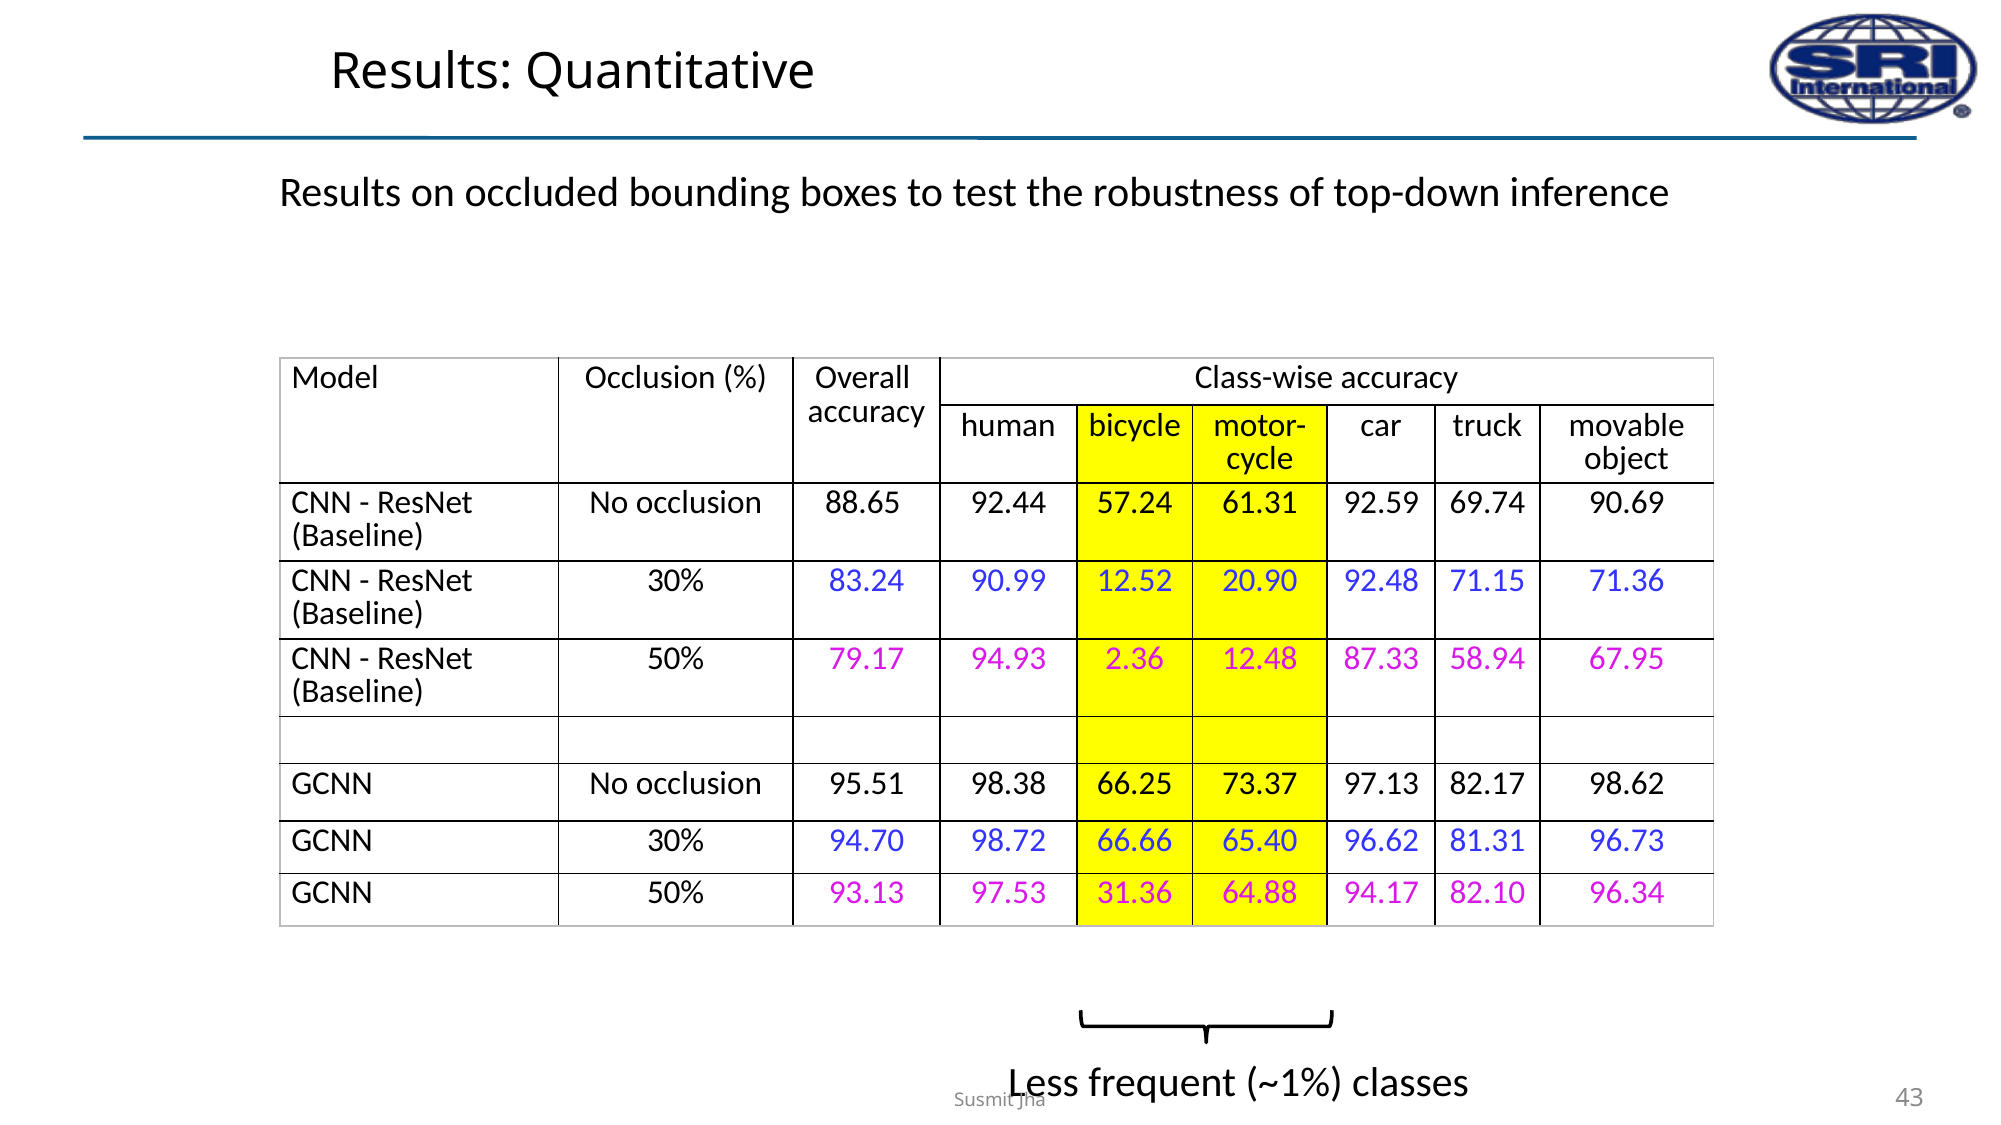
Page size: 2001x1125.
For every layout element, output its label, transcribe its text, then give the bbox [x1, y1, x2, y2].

table_cell 90.69 [1541, 484, 1713, 560]
table_cell GCNN [281, 822, 558, 873]
table_cell CNN - ResNet (Baseline) [281, 484, 558, 560]
table_cell 31.36 [1078, 874, 1192, 925]
text_box Results on occluded bounding boxes to test the robustness of top-down inference [264, 157, 1688, 272]
table_cell 2.36 [1078, 640, 1192, 716]
table_cell 79.17 [794, 640, 939, 716]
table_cell 98.62 [1541, 764, 1713, 820]
table_cell 30% [559, 822, 792, 873]
table_cell 87.33 [1328, 640, 1434, 716]
table_cell bicycle [1078, 406, 1192, 482]
table_cell 96.73 [1541, 822, 1713, 873]
table_cell 96.34 [1541, 874, 1713, 925]
table_cell 94.70 [794, 822, 939, 873]
table_cell 69.74 [1436, 484, 1539, 560]
table_cell 94.93 [941, 640, 1076, 716]
table_cell 61.31 [1193, 484, 1326, 560]
table_header Occlusion (%) [559, 359, 792, 482]
title Results: Quantitative [315, 17, 1487, 119]
table_cell 50% [559, 874, 792, 925]
table_cell 64.88 [1193, 874, 1326, 925]
table_cell movable object [1541, 406, 1713, 482]
table_cell car [1328, 406, 1434, 482]
table_cell 67.95 [1541, 640, 1713, 716]
table_header Model [281, 359, 558, 482]
table_cell CNN - ResNet (Baseline) [281, 562, 558, 638]
table_cell 50% [559, 640, 792, 716]
table_header Overall accuracy [794, 359, 939, 482]
table_cell 93.13 [794, 874, 939, 925]
table_cell 97.53 [941, 874, 1076, 925]
text_box Less frequent (~1%) classes [993, 1047, 1484, 1074]
table_cell CNN - ResNet (Baseline) [281, 640, 558, 716]
table_cell [1078, 717, 1192, 763]
slide_number 43 [1772, 1074, 1939, 1123]
table_cell 71.15 [1436, 562, 1539, 638]
table_cell [1193, 717, 1326, 763]
table_cell 90.99 [941, 562, 1076, 638]
table_cell 94.17 [1328, 874, 1434, 925]
table_cell 12.52 [1078, 562, 1192, 638]
table_cell human [941, 406, 1076, 482]
table_cell 57.24 [1078, 484, 1192, 560]
table_cell 92.44 [941, 484, 1076, 560]
text_box [1080, 1010, 1332, 1043]
table_cell GCNN [281, 874, 558, 925]
table_cell [281, 717, 558, 763]
table_cell 81.31 [1436, 822, 1539, 873]
table_cell [559, 717, 792, 763]
picture [1708, 7, 2001, 132]
table_cell [1328, 717, 1434, 763]
table_cell 92.48 [1328, 562, 1434, 638]
table_cell 92.59 [1328, 484, 1434, 560]
table_cell truck [1436, 406, 1539, 482]
table_cell No occlusion [559, 484, 792, 560]
table_cell 96.62 [1328, 822, 1434, 873]
table_cell 82.17 [1436, 764, 1539, 820]
table_cell GCNN [281, 764, 558, 820]
table_cell 20.90 [1193, 562, 1326, 638]
table_header Class-wise accuracy [941, 359, 1713, 404]
table_cell 97.13 [1328, 764, 1434, 820]
table_cell [794, 717, 939, 763]
table_cell 98.38 [941, 764, 1076, 820]
table_cell 98.72 [941, 822, 1076, 873]
table_cell [1541, 717, 1713, 763]
table_cell [1436, 717, 1539, 763]
footer Susmit Jha [291, 1074, 1709, 1124]
table_cell motor-cycle [1193, 406, 1326, 482]
table_cell 30% [559, 562, 792, 638]
table_cell 82.10 [1436, 874, 1539, 925]
table_cell 65.40 [1193, 822, 1326, 873]
table_cell 58.94 [1436, 640, 1539, 716]
table_cell 66.25 [1078, 764, 1192, 820]
table_cell 71.36 [1541, 562, 1713, 638]
table_cell 73.37 [1193, 764, 1326, 820]
table_cell 66.66 [1078, 822, 1192, 873]
table_cell [941, 717, 1076, 763]
table_cell 12.48 [1193, 640, 1326, 716]
table_cell 83.24 [794, 562, 939, 638]
table_cell 95.51 [794, 764, 939, 820]
table_cell No occlusion [559, 764, 792, 820]
table_cell 88.65 [794, 484, 939, 560]
